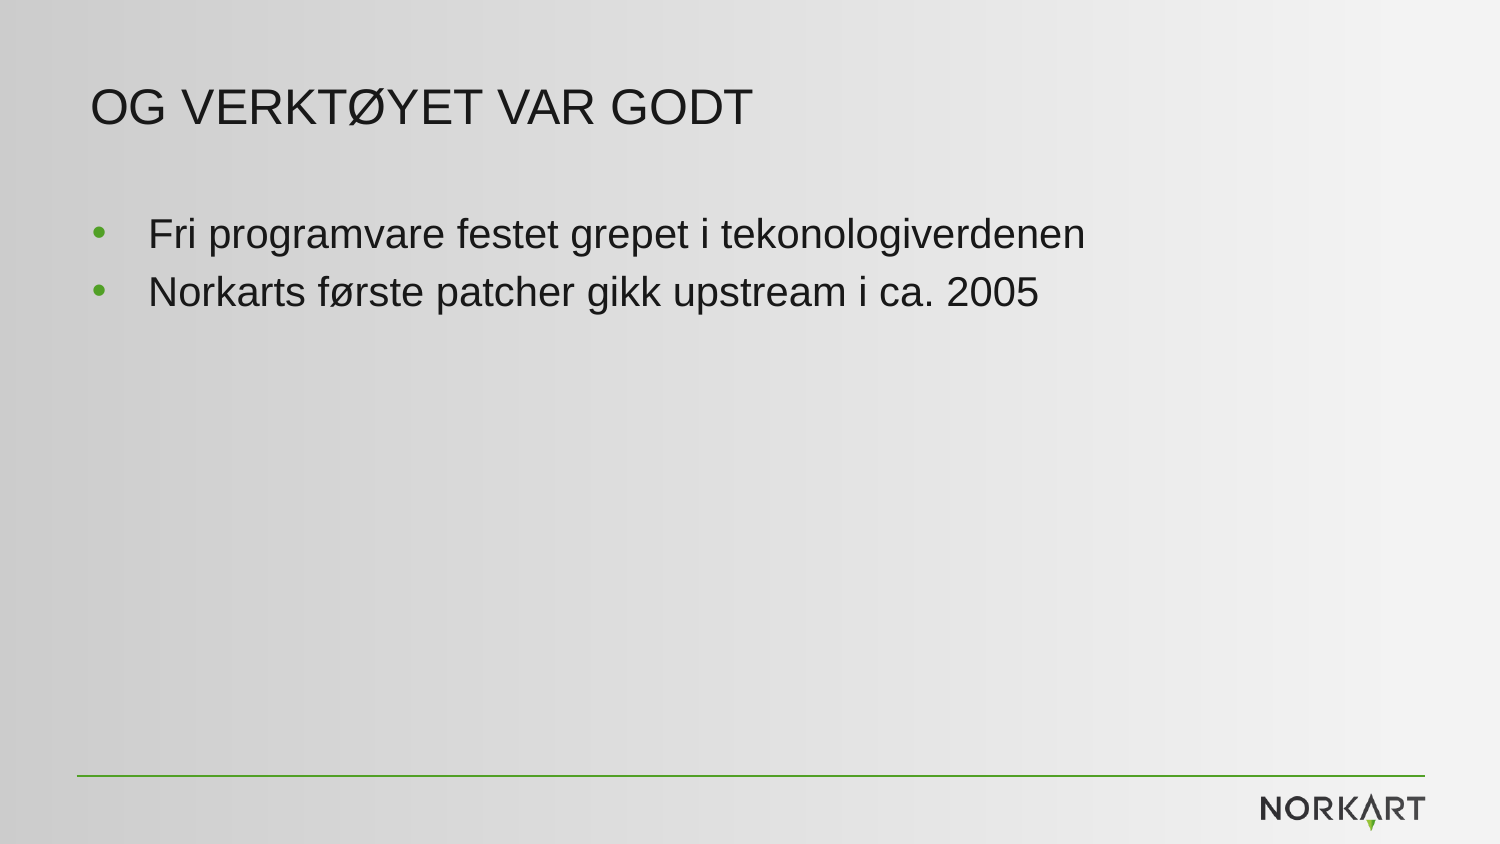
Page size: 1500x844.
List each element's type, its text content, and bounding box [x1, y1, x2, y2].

title Og verktøyet var godt [75, 33, 1425, 175]
picture [1252, 789, 1436, 837]
list Fri programvare festet grepet i tekonologiverdenen Norkarts første patcher gikk upstream i ca. 2005 [76, 199, 1424, 749]
